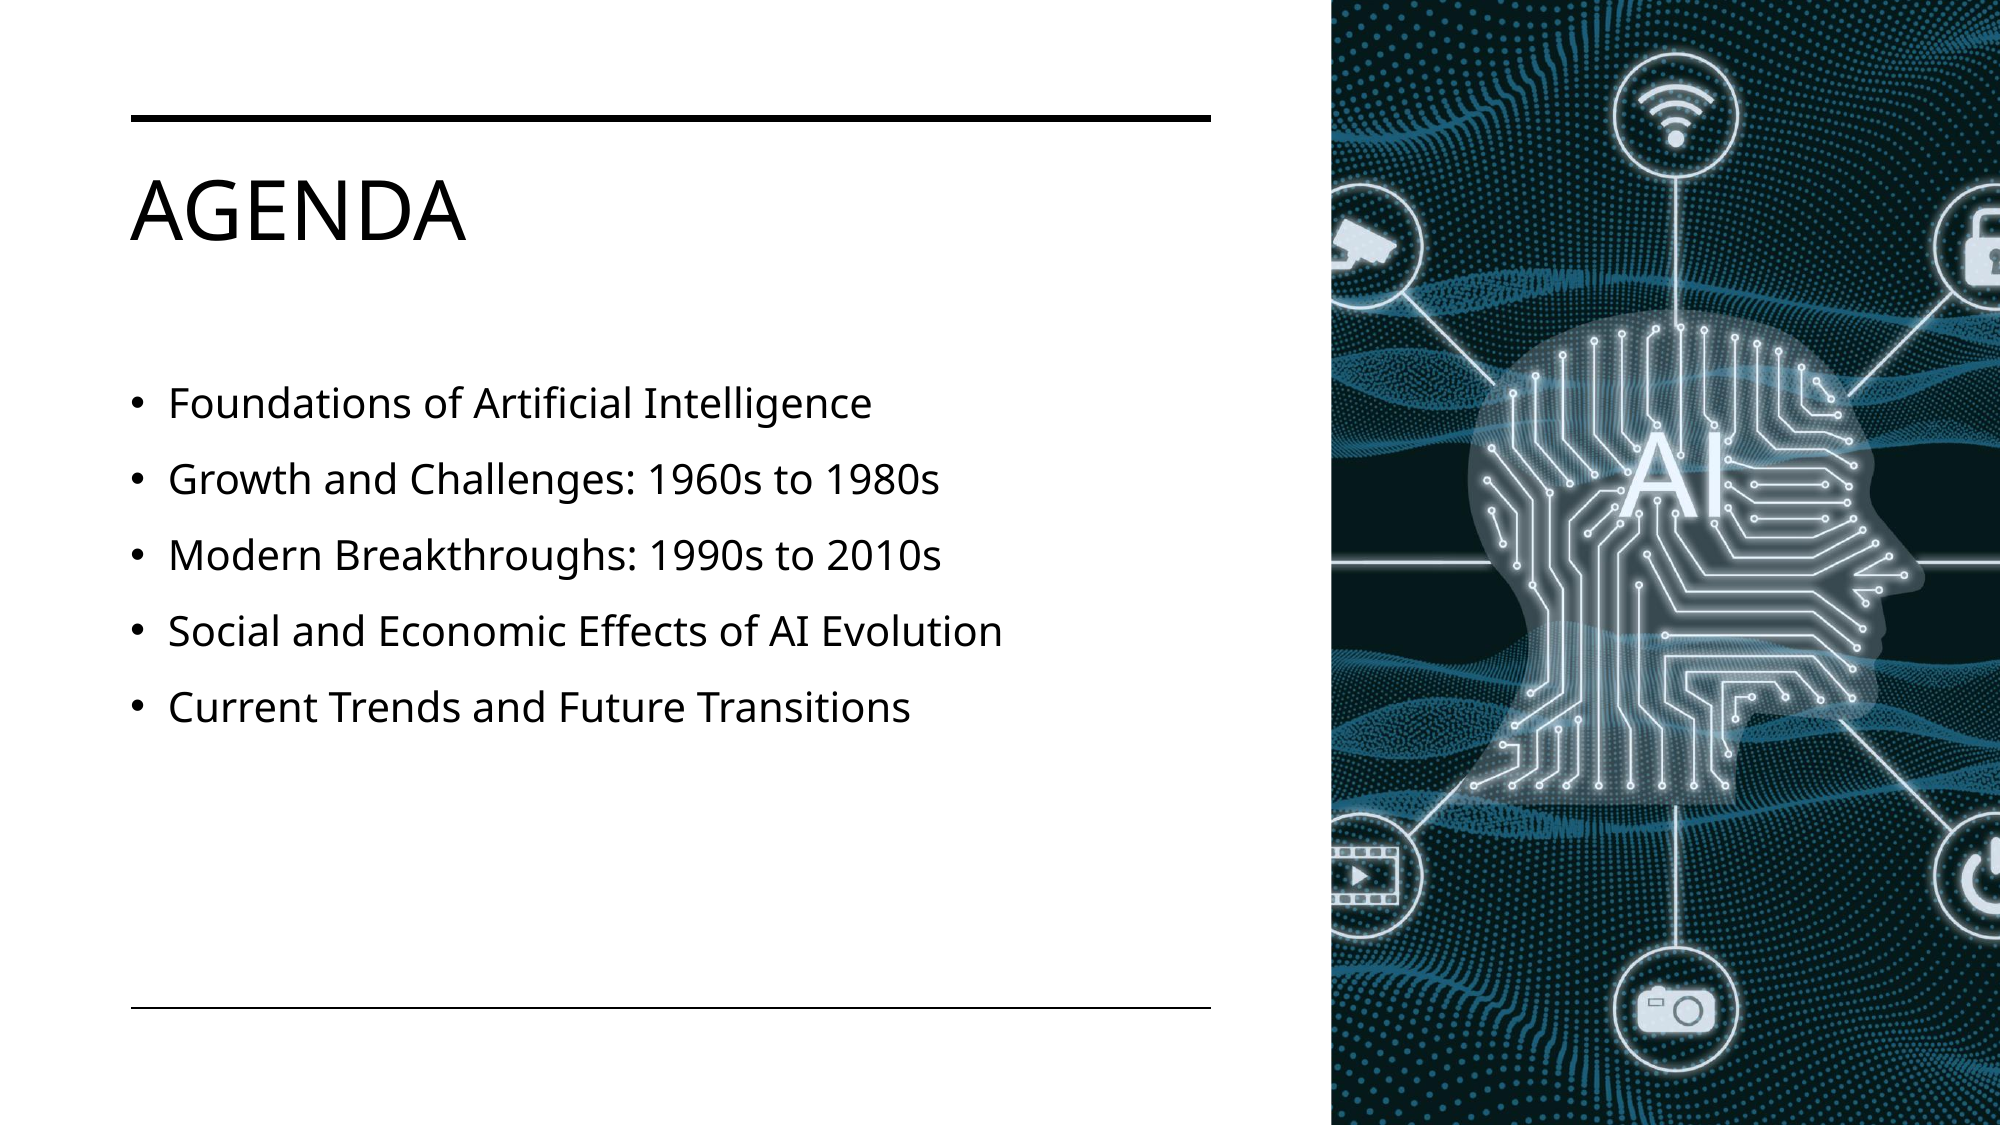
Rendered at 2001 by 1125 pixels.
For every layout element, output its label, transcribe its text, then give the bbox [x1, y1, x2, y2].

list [1331, 0, 2000, 1125]
title Agenda [115, 149, 1226, 364]
text_box [0, 0, 1331, 1125]
list Foundations of Artificial Intelligence Growth and Challenges: 1960s to 1980s Modern Breakthroughs: 1990s to 2010s Social and Economic Effects of AI Evolution Current Trends and Future Transitions [115, 364, 1226, 978]
